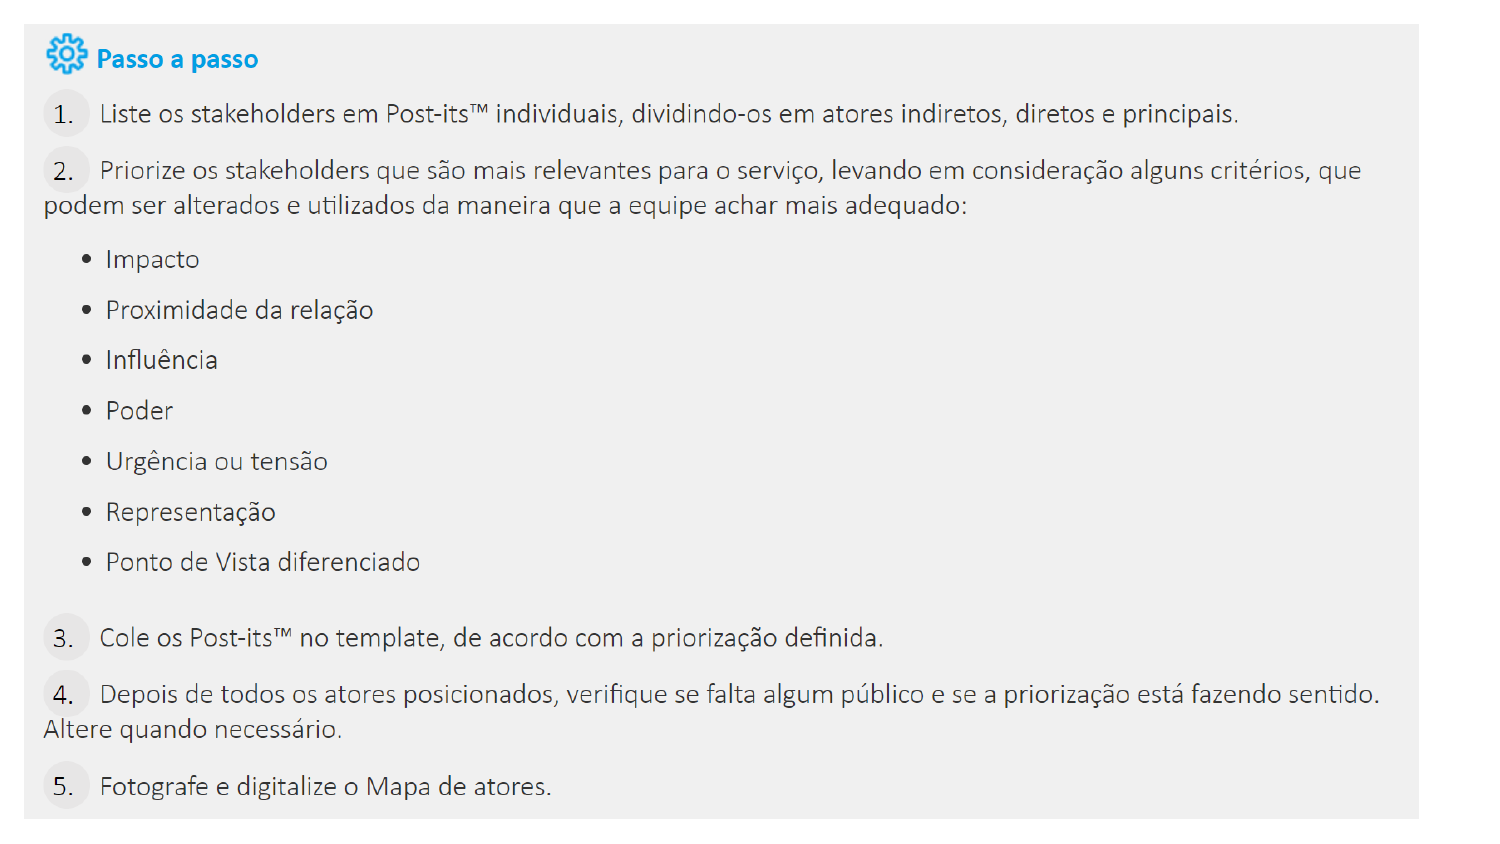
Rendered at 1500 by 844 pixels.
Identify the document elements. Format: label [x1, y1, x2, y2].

picture [24, 24, 1419, 819]
